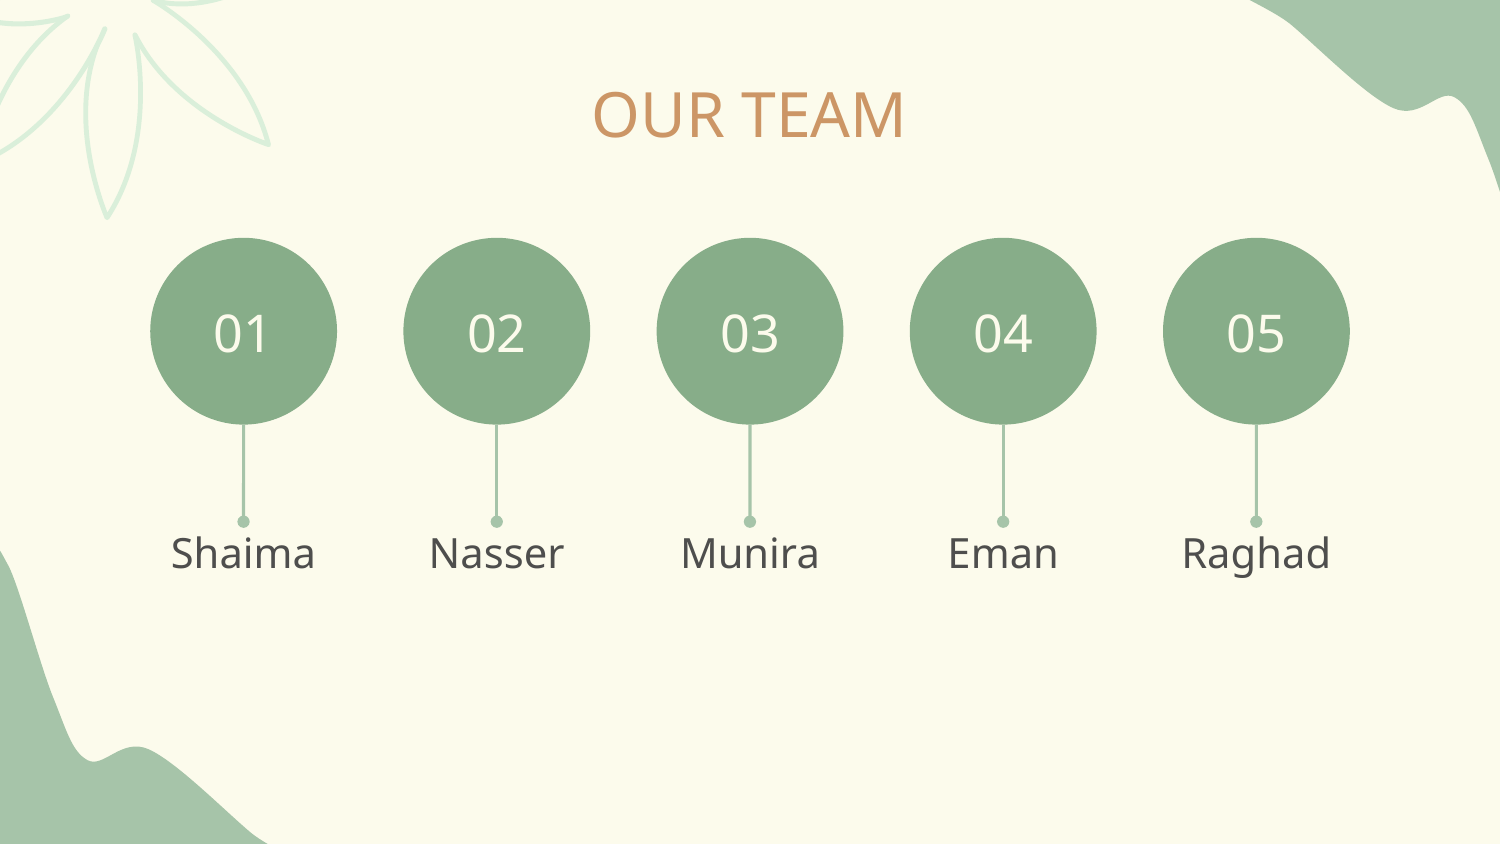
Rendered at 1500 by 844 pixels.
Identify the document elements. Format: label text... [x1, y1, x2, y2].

subtitle Raghad [1141, 521, 1371, 582]
text_box [403, 237, 591, 425]
title 03 [667, 310, 833, 352]
text_box [656, 237, 844, 425]
title 02 [414, 310, 579, 352]
title 04 [921, 310, 1086, 352]
subtitle Nasser [382, 521, 612, 582]
title OUR TEAM [112, 87, 1388, 138]
title 01 [161, 310, 326, 352]
text_box [909, 237, 1097, 425]
title 05 [1174, 310, 1339, 352]
text_box [150, 237, 338, 425]
text_box [1163, 237, 1350, 425]
subtitle Shaima [128, 521, 359, 582]
subtitle Eman [888, 521, 1118, 582]
subtitle Munira [635, 521, 865, 582]
